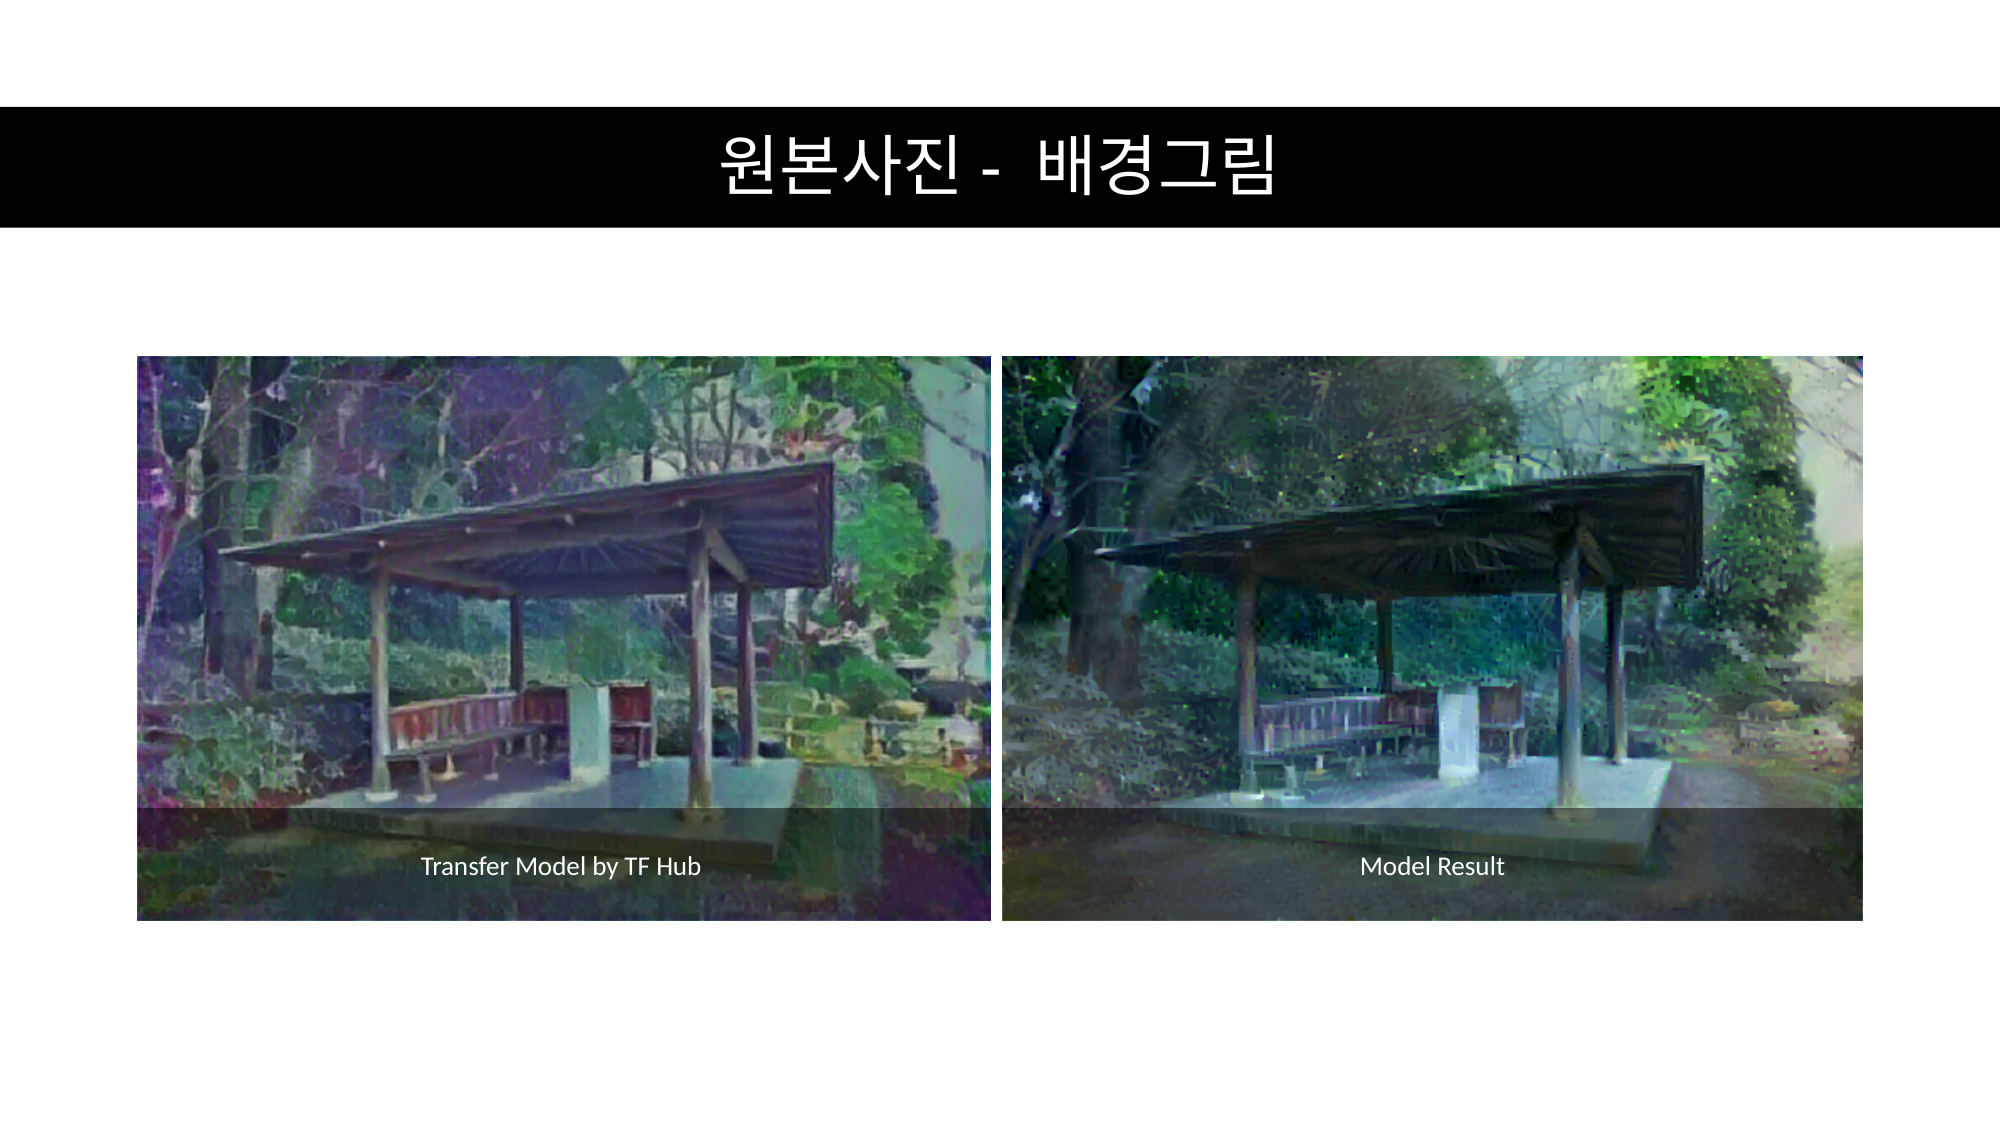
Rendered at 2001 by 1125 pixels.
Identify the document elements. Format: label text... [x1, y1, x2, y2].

text_box [0, 106, 2000, 229]
title 원본사진- 배경그림 [137, 110, 1863, 228]
picture [137, 356, 991, 922]
picture [1002, 356, 1863, 922]
